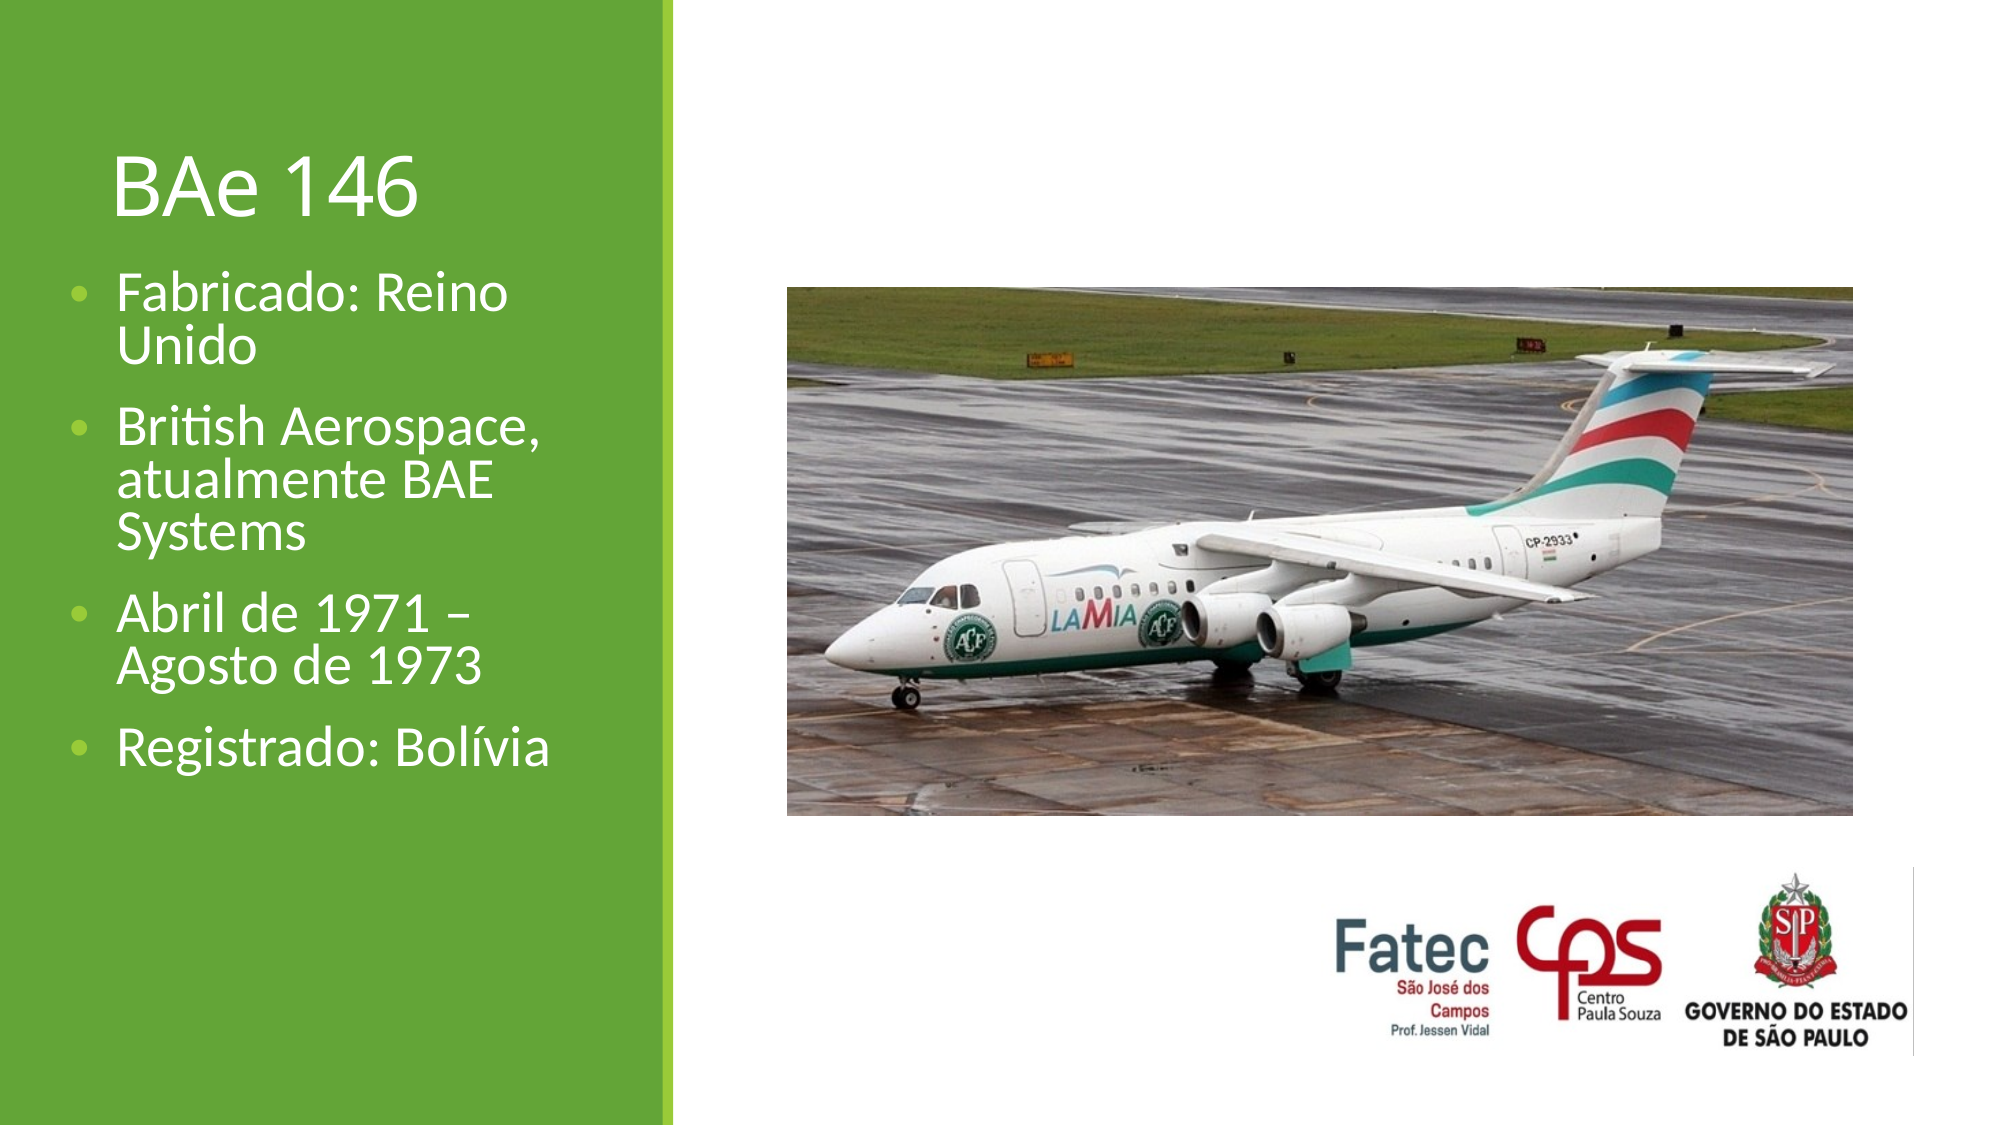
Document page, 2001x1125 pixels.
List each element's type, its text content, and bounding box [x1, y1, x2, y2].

list Fabricado: Reino Unido British Aerospace, atualmente BAE Systems Abril de 1971 – Agosto de 1973 Registrado: Bolívia [54, 262, 630, 962]
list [786, 286, 1854, 817]
picture [1319, 664, 1914, 1125]
title BAe 146 [94, 83, 1580, 244]
